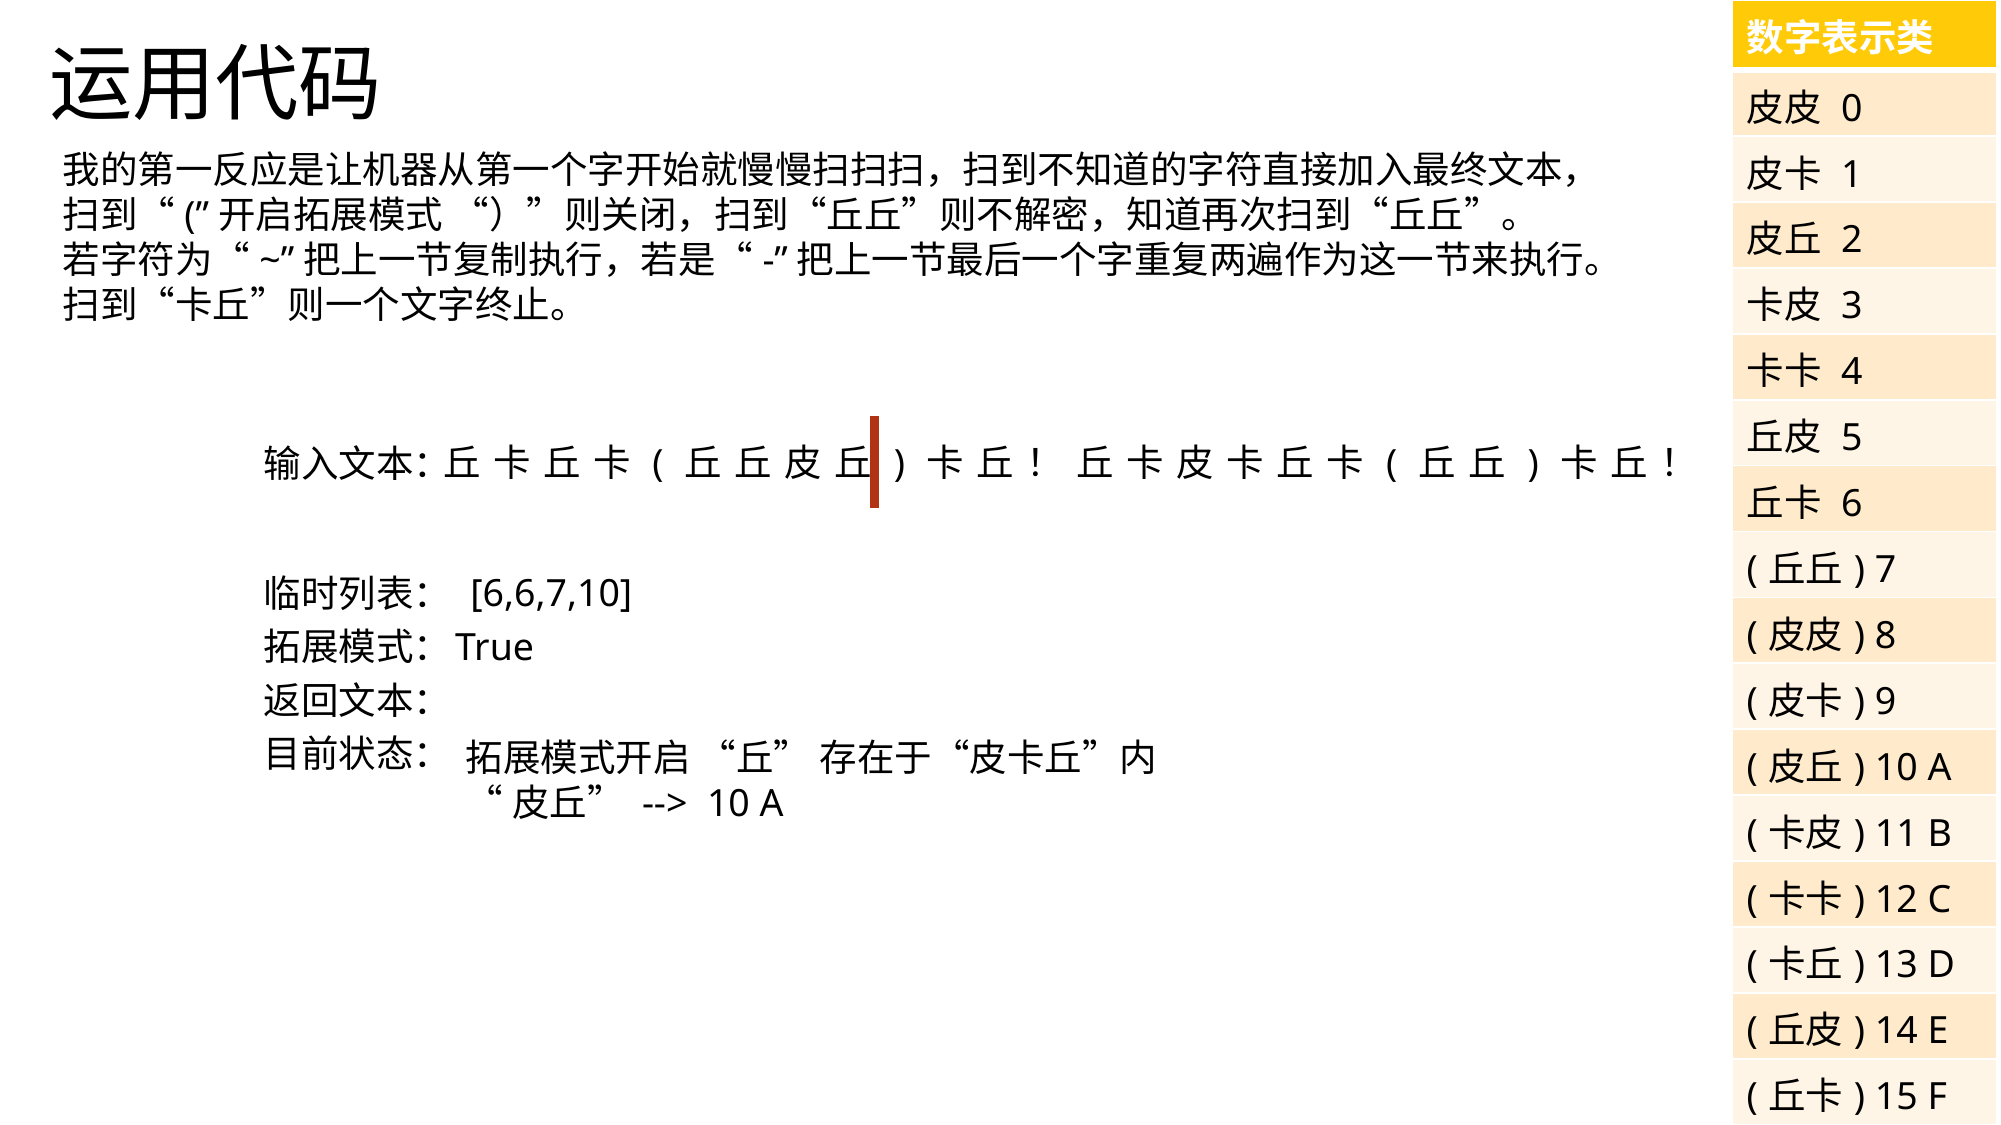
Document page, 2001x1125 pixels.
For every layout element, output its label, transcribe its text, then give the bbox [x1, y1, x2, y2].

table_cell (皮丘) 10 A [1733, 730, 1996, 794]
text_box 输入文本： [248, 432, 467, 493]
table_cell (卡卡) 12 C [1733, 862, 1996, 926]
text_box True [440, 615, 549, 676]
text_box [6,6,7,10] [455, 562, 648, 622]
text_box 运用代码 [34, 22, 398, 138]
table_cell (丘卡) 15 F [1733, 1060, 1996, 1124]
text_box 拓展模式开启 “丘” 存在于“皮卡丘”内 “皮丘” --> 10 A [450, 726, 1173, 832]
text_box 丘卡丘卡(丘丘皮丘)卡丘！丘卡皮卡丘卡(丘丘)卡丘！ [428, 431, 870, 492]
text_box 返回文本： [248, 669, 467, 723]
table_cell 皮卡 1 [1733, 137, 1996, 201]
text_box 拓展模式： [248, 616, 440, 669]
text_box 目前状态： [248, 723, 467, 783]
table_cell (皮卡) 9 [1733, 664, 1996, 728]
table_cell (皮皮) 8 [1733, 598, 1996, 662]
table_cell (丘皮) 14 E [1733, 994, 1996, 1058]
table_cell 皮丘 2 [1733, 203, 1996, 267]
table_cell 卡皮 3 [1733, 269, 1996, 333]
table_cell 丘皮 5 [1733, 401, 1996, 465]
text_box 丘卡丘卡(丘丘皮丘)卡丘！丘卡皮卡丘卡(丘丘)卡丘！ [879, 431, 1713, 492]
table_cell (卡丘) 13 D [1733, 928, 1996, 992]
table_cell 皮皮 0 [1733, 73, 1996, 135]
text_box 临时列表： [248, 562, 455, 616]
table_header 数字表示类 [1733, 1, 1996, 67]
table_cell (丘丘) 7 [1733, 532, 1996, 597]
table_cell 丘卡 6 [1733, 466, 1996, 531]
table_cell 卡卡 4 [1733, 335, 1996, 399]
text_box 我的第一反应是让机器从第一个字开始就慢慢扫扫扫，扫到不知道的字符直接加入最终文本， 扫到“(”开启拓展模式 “）”则关闭，扫到“丘丘”则不解密，知道再次扫到“丘丘”。 若字符为“~”把上一节复制执行，若是“-”把上一节最后一个字重复两遍作为这一节来执行。 扫到“卡丘”则一个文字终止。 [48, 138, 1637, 334]
table_cell (卡皮) 11 B [1733, 796, 1996, 860]
